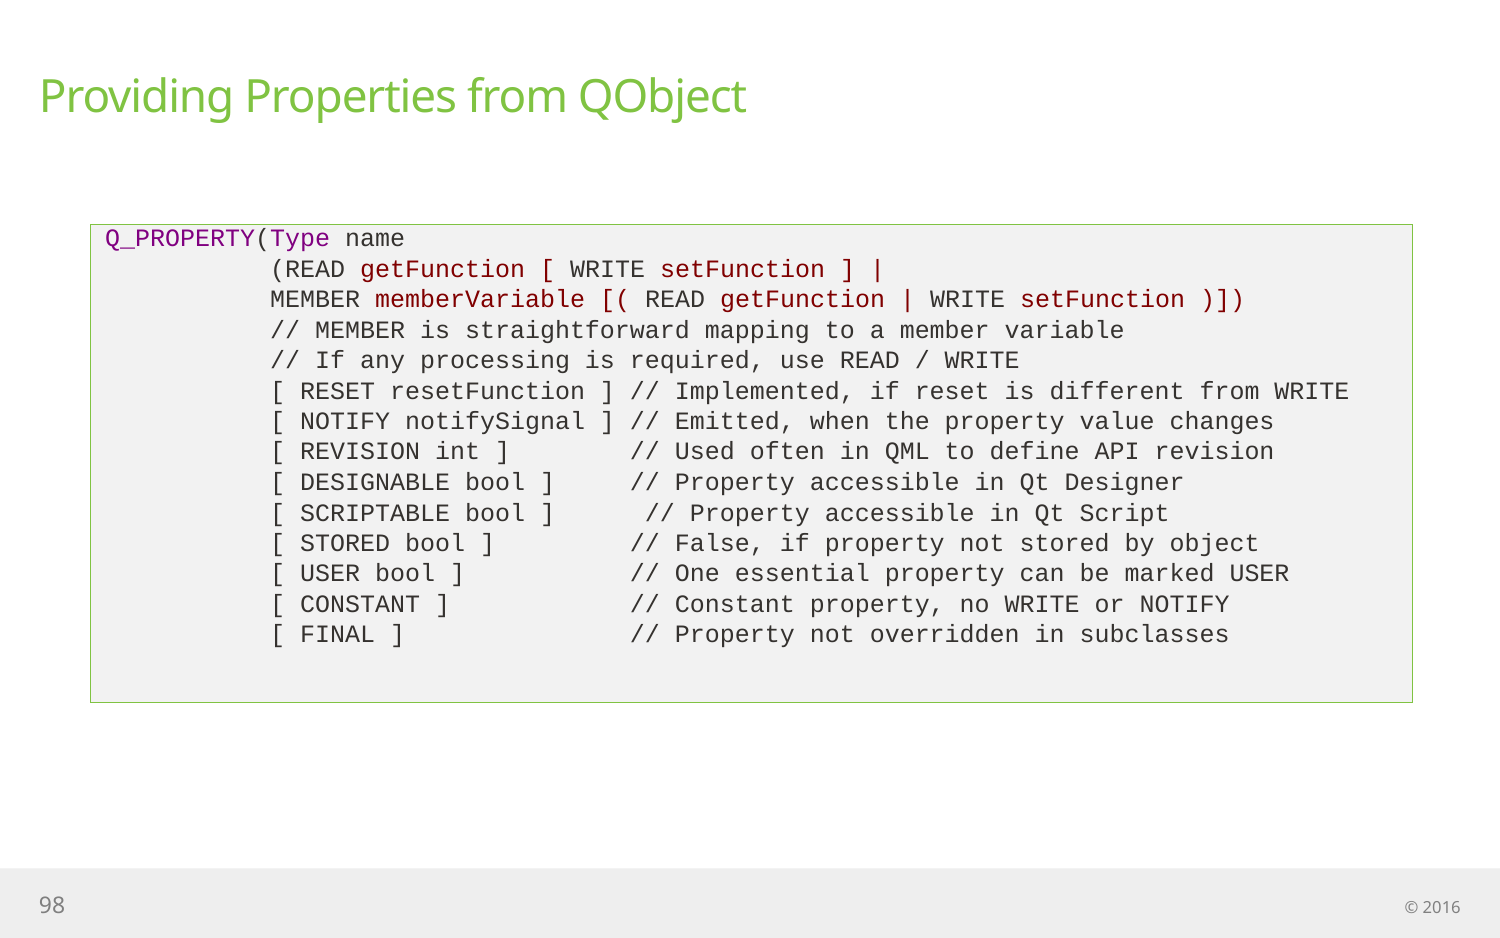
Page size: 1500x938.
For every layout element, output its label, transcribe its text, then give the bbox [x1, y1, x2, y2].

text_box Q_PROPERTY(Type name (READ getFunction [ WRITE setFunction ] | MEMBER memberVariable [( READ getFunction | WRITE setFunction )]) // MEMBER is straightforward mapping to a member variable // If any processing is required, use READ / WRITE [ RESET resetFunction ] // Implemented, if reset is different from WRITE [ NOTIFY notifySignal ] // Emitted, when the property value changes [ REVISION int ] // Used often in QML to define API revision [ DESIGNABLE bool ] // Property accessible in Qt Designer [ SCRIPTABLE bool ] // Property accessible in Qt Script [ STORED bool ] // False, if property not stored by object [ USER bool ] // One essential property can be marked USER [ CONSTANT ] // Constant property, no WRITE or NOTIFY [ FINAL ] // Property not overridden in subclasses [90, 224, 1413, 703]
footer © 2016 [1188, 896, 1461, 917]
slide_number 98 [39, 892, 410, 921]
title Providing Properties from QObject [39, 66, 1052, 195]
